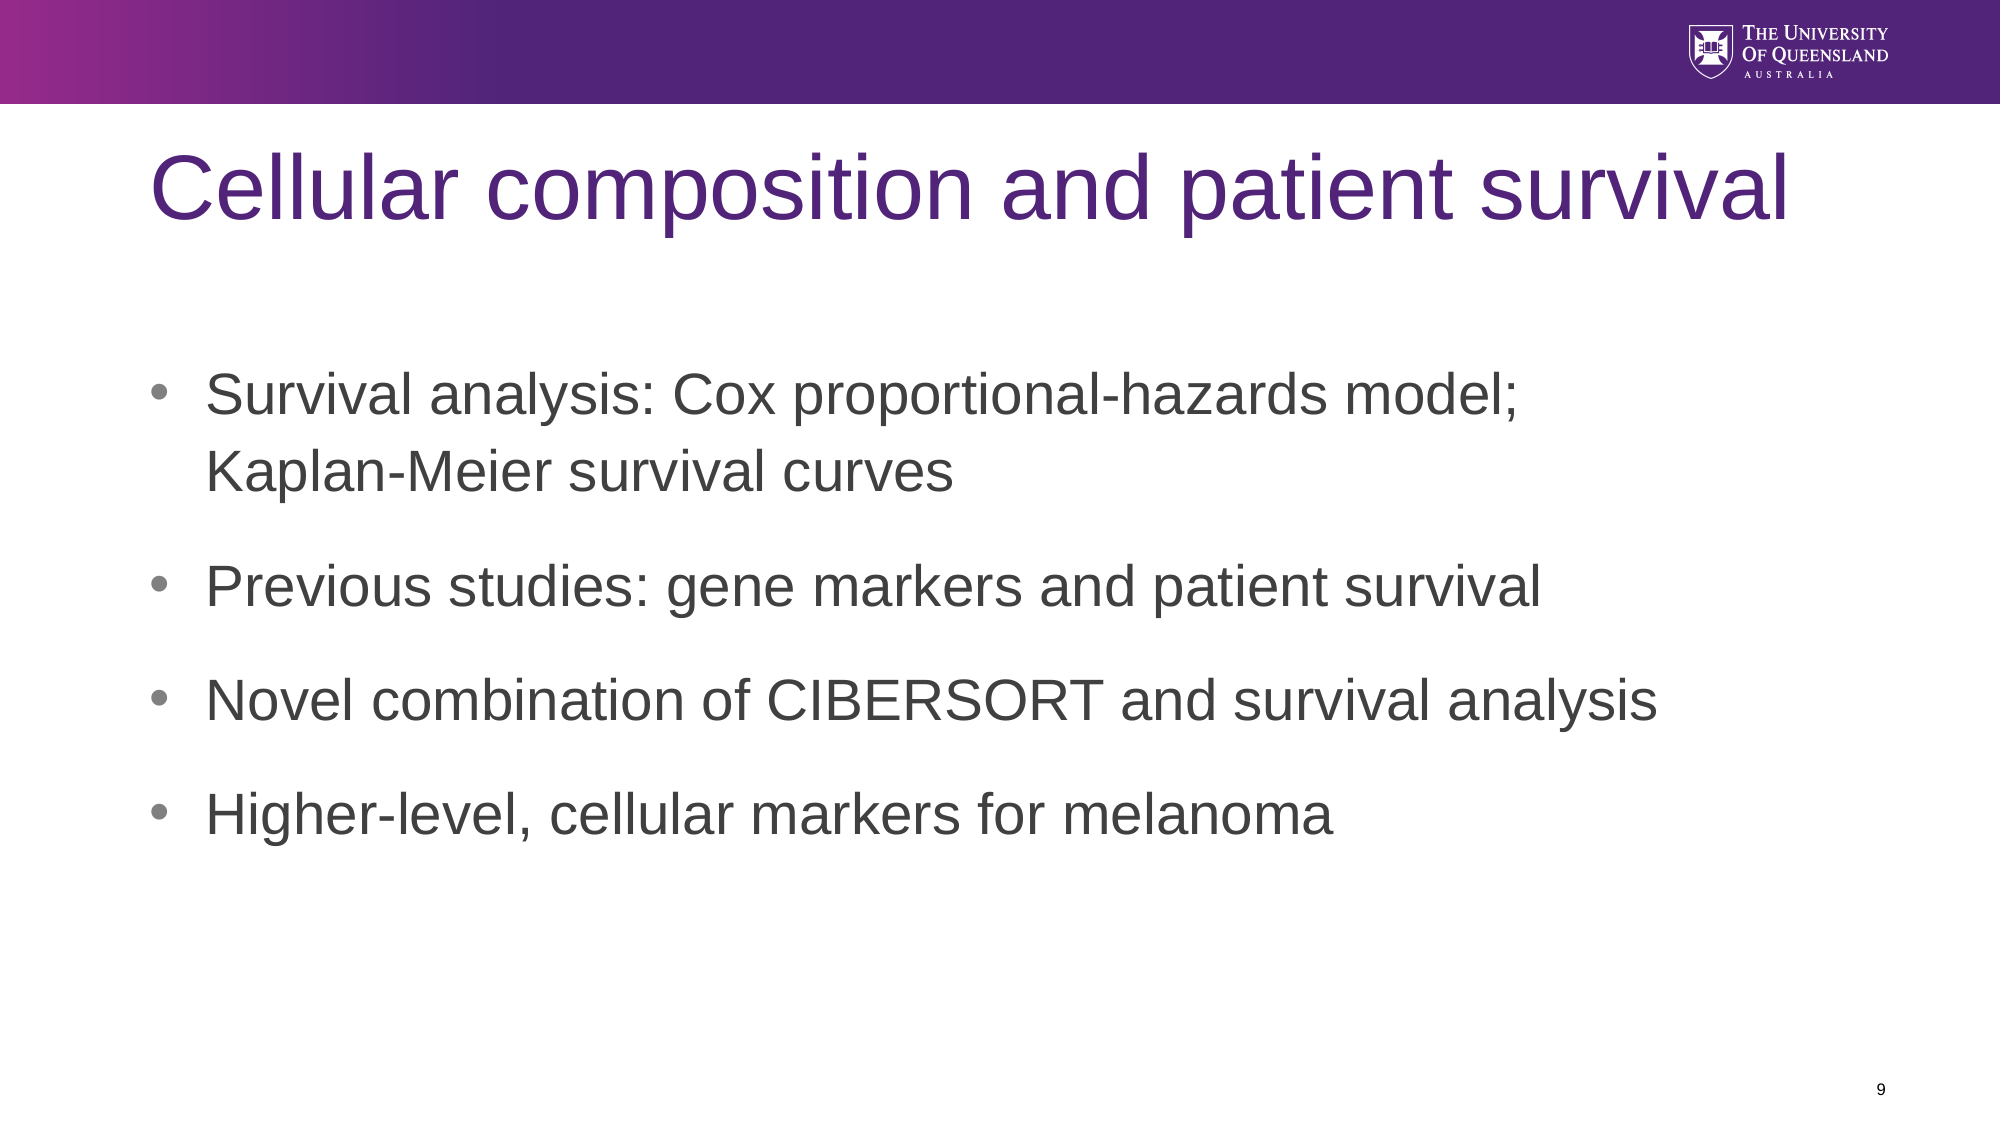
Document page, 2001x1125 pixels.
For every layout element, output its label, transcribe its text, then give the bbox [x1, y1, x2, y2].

picture [1689, 25, 1888, 79]
slide_number 9 [1838, 1069, 1886, 1109]
title Cellular composition and patient survival [149, 137, 1816, 244]
list Survival analysis: Cox proportional-hazards model; Kaplan-Meier survival curves Previous studies: gene markers and patient survival Novel combination of CIBERSORT and survival analysis Higher-level, cellular markers for melanoma [149, 349, 1737, 953]
